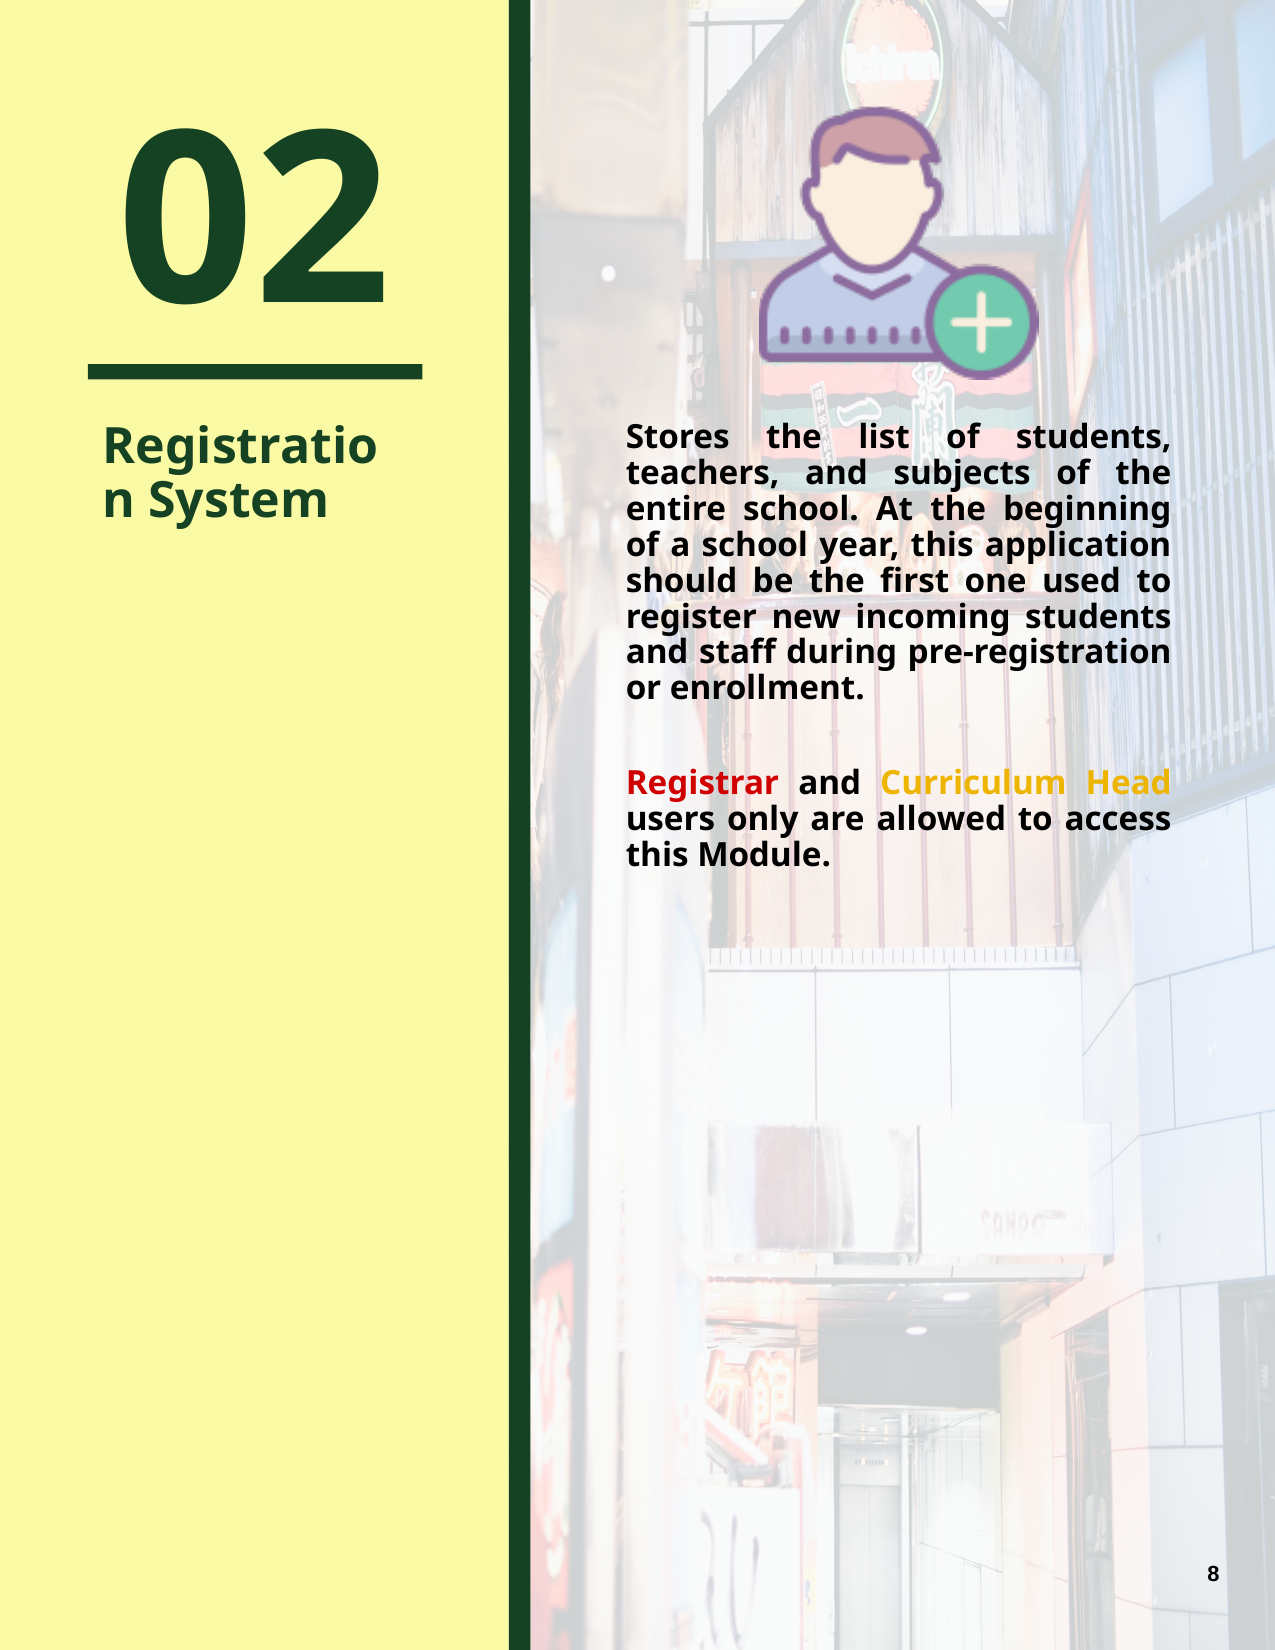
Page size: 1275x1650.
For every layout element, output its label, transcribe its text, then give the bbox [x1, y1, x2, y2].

list Stores the list of students, teachers, and subjects of the entire school. At the beginning of a school year, this application should be the first one used to register new incoming students and staff during pre-registration or enrollment. Registrar and Curriculum Head users only are allowed to access this Module. [610, 412, 1188, 1497]
list 02 [87, 99, 423, 351]
slide_number 8 [900, 1529, 1235, 1618]
picture [610, 99, 1188, 380]
title Registration System [87, 412, 423, 720]
